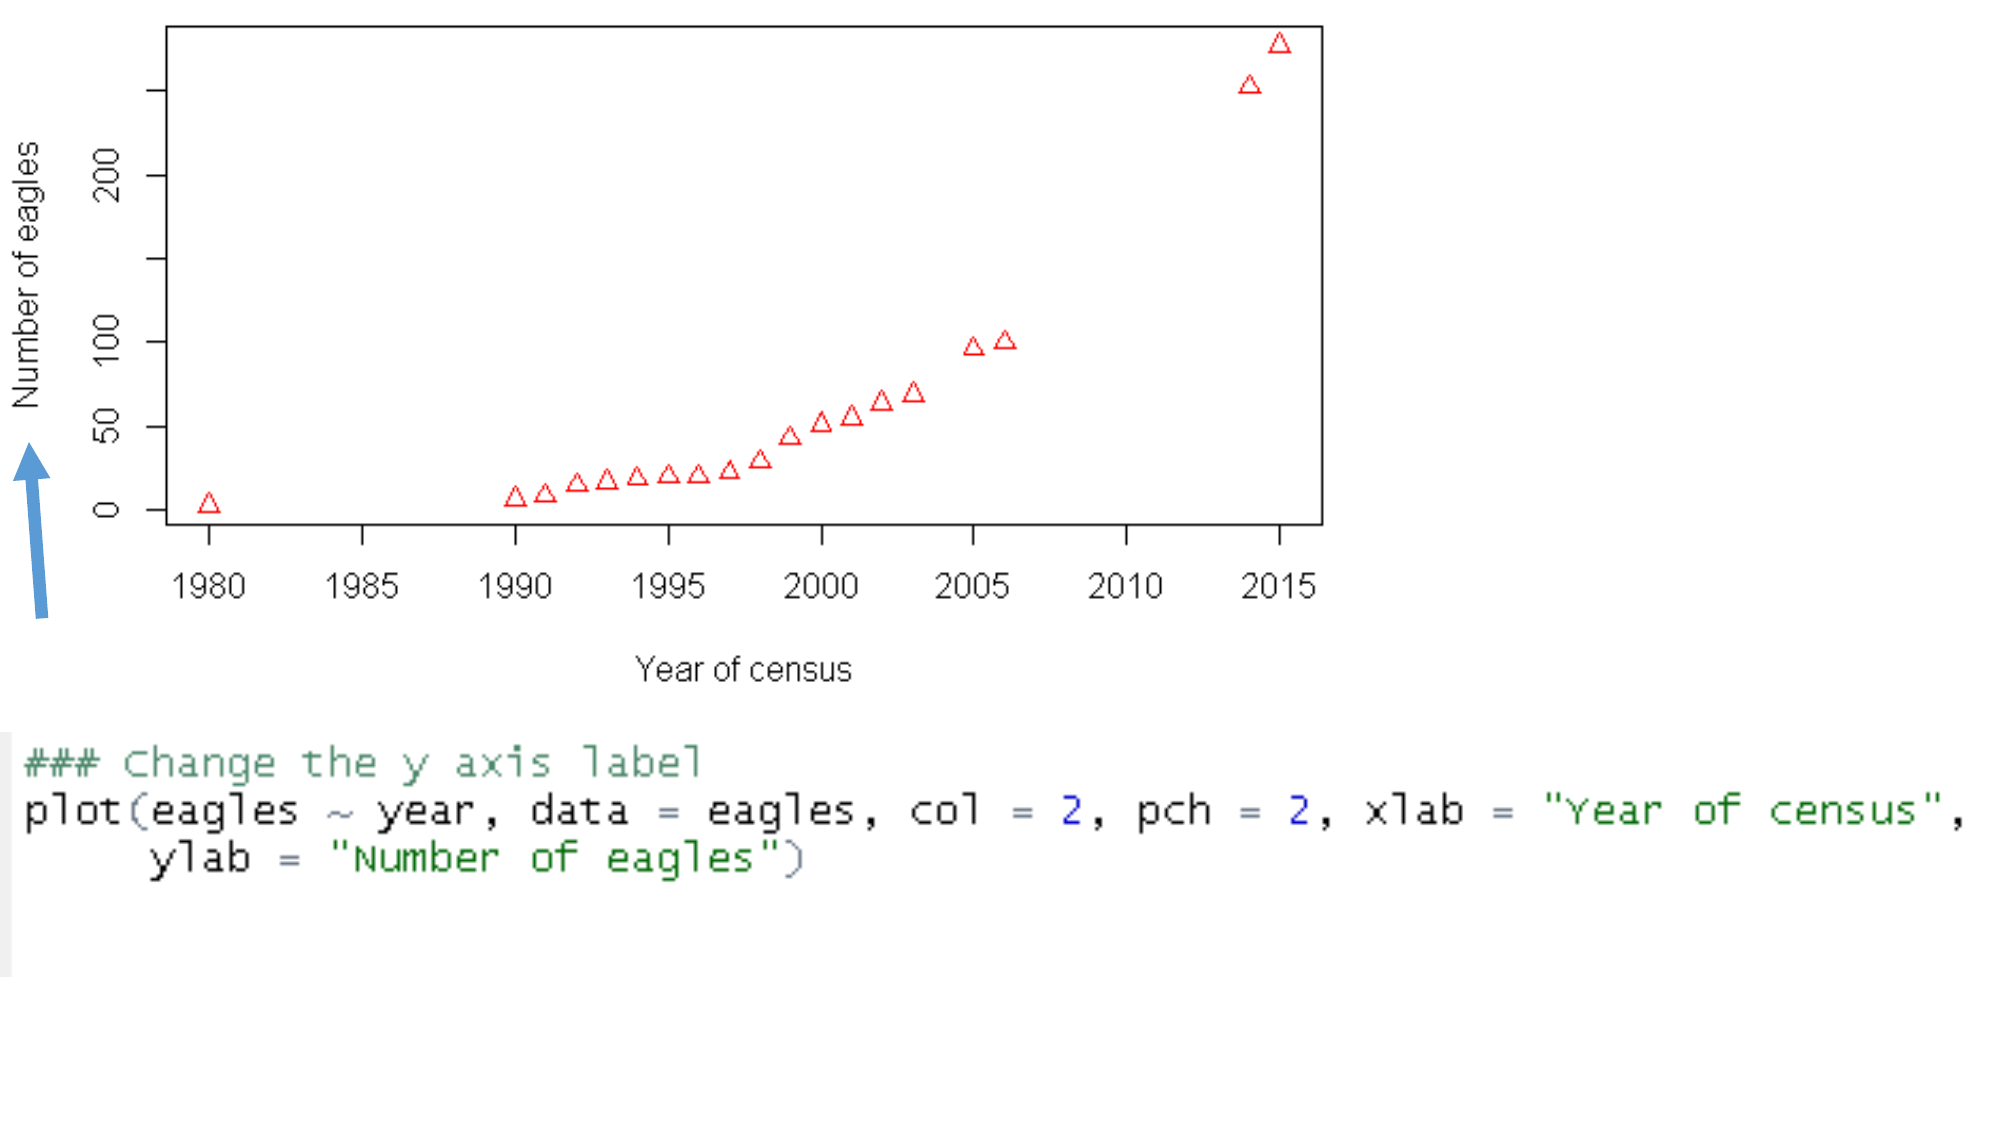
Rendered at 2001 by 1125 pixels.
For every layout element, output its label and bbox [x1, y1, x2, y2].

picture [0, 0, 2001, 977]
text_box [28, 441, 43, 619]
